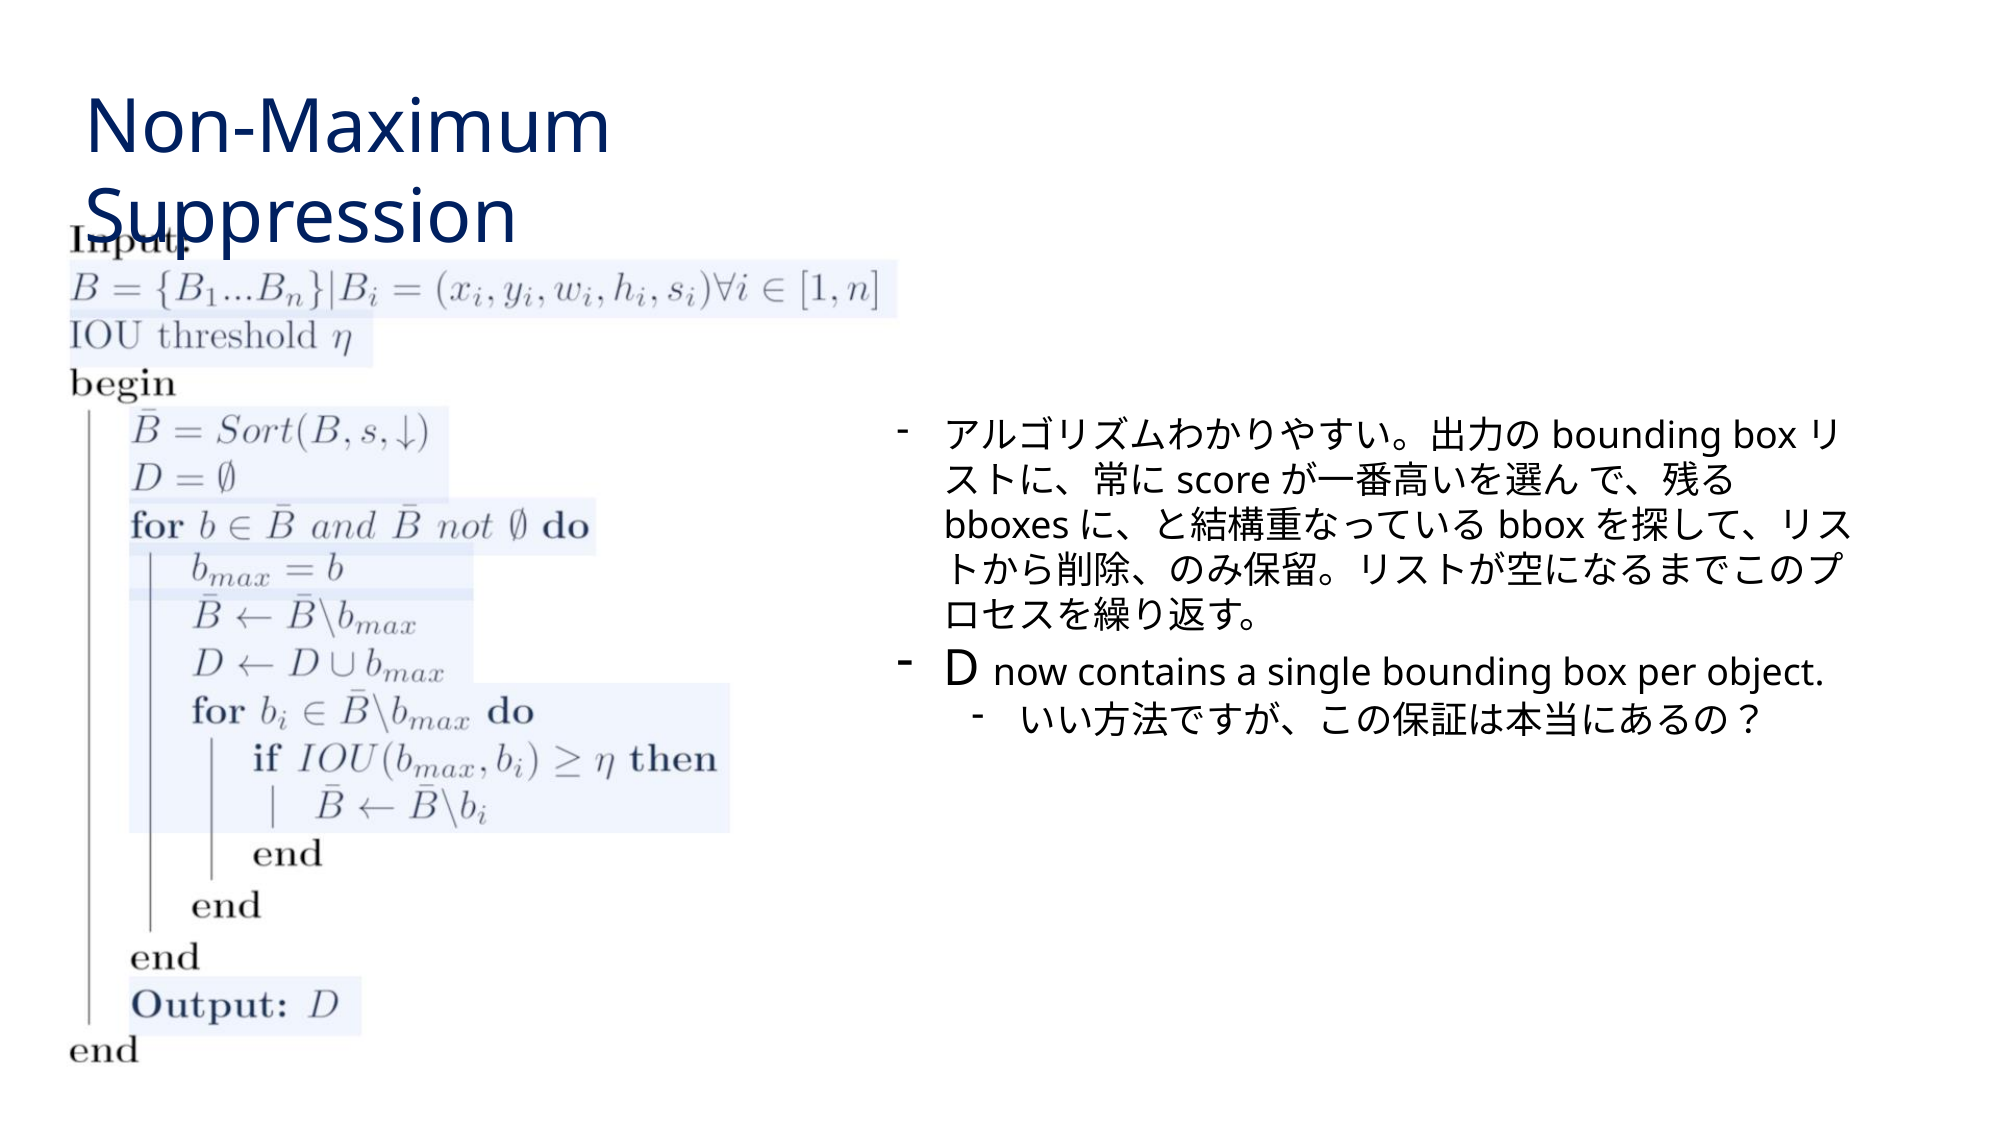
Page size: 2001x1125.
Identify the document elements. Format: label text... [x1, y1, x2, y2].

text_box Non-Maximum Suppression [84, 76, 1012, 258]
text_box [0, 0, 2000, 1125]
